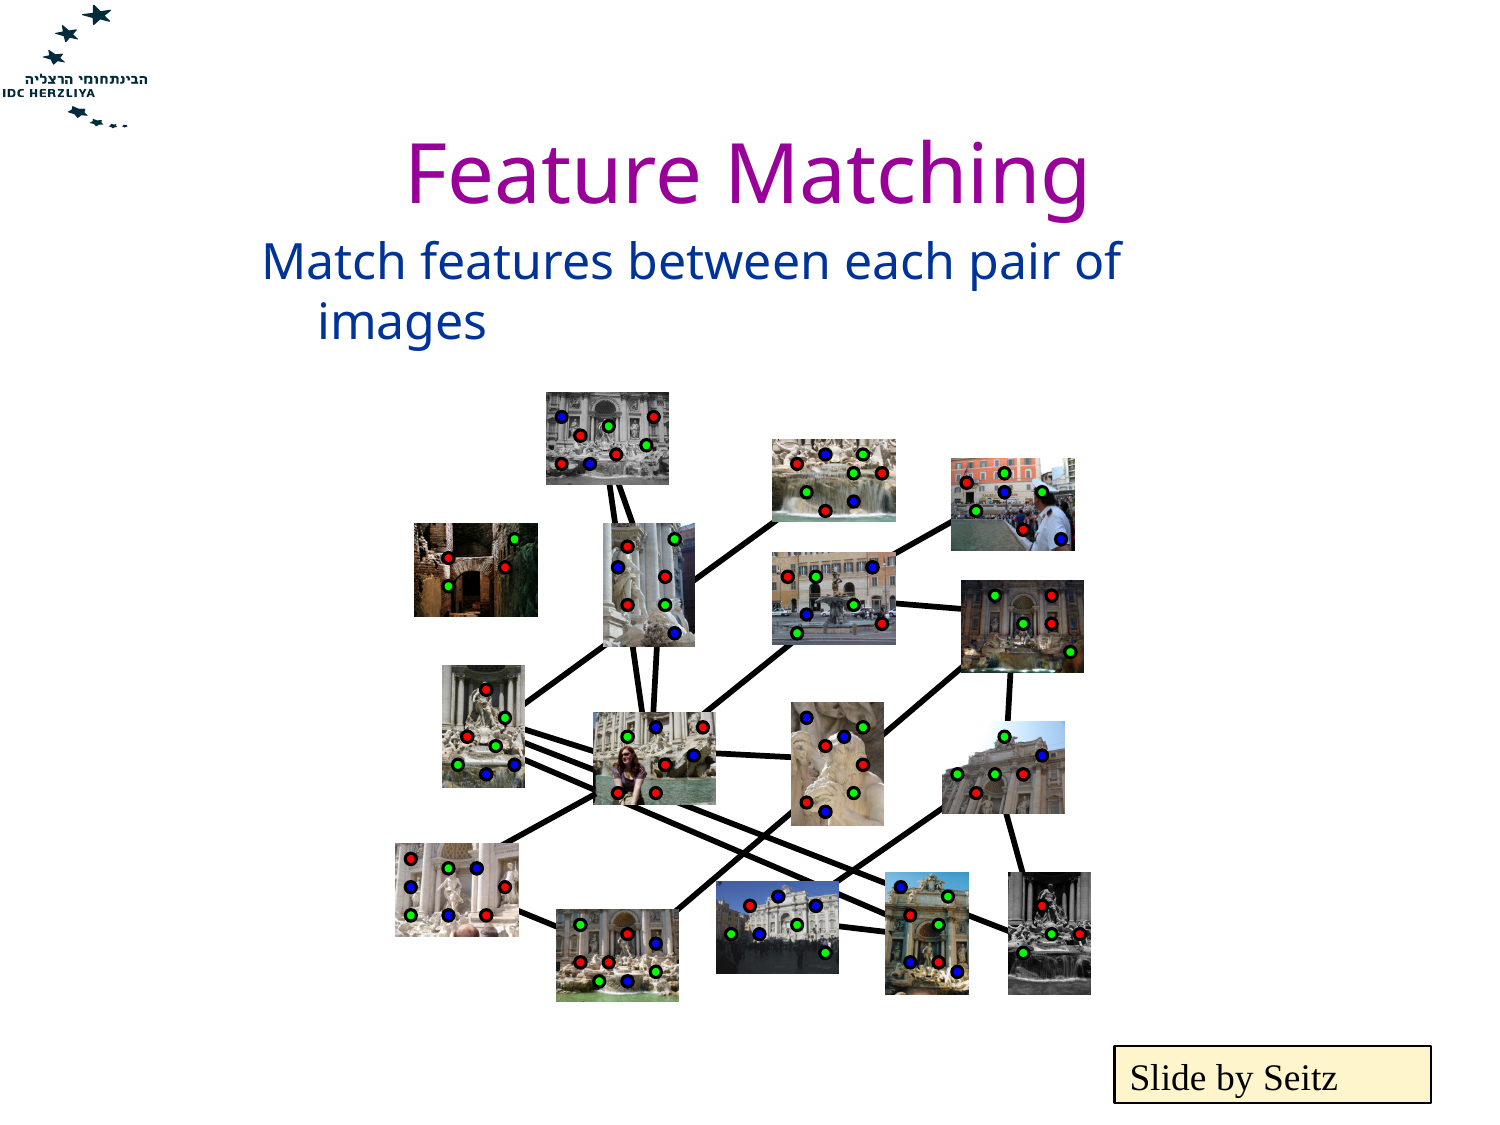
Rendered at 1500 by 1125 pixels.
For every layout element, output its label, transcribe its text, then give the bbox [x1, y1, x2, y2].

text_box Slide by Seitz [1114, 1045, 1432, 1104]
list Match features between each pair of images [245, 222, 1280, 320]
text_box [395, 392, 1091, 1002]
title Feature Matching [110, 39, 1387, 228]
picture [0, 0, 150, 134]
